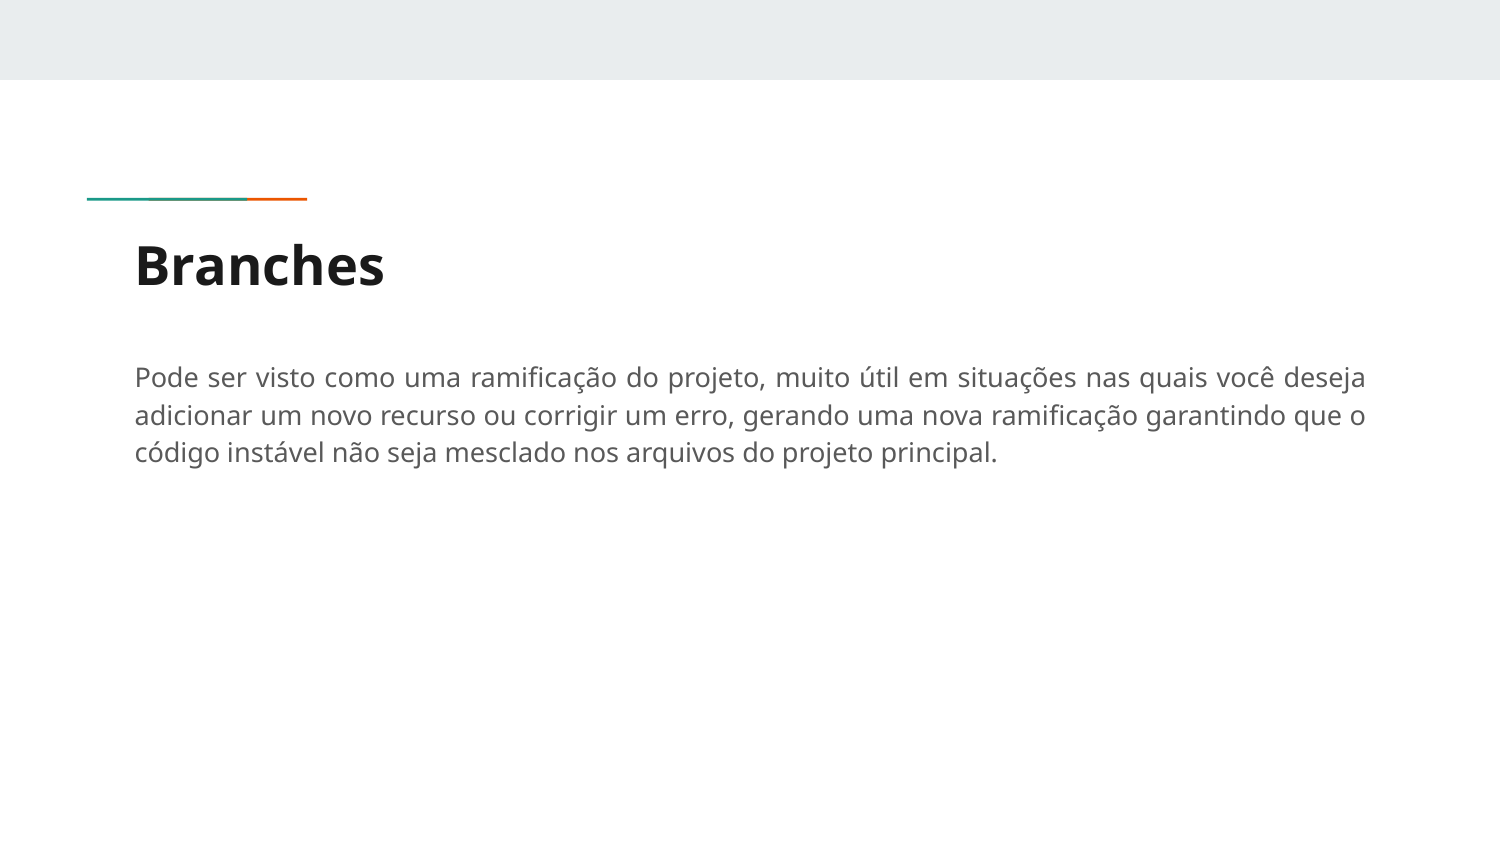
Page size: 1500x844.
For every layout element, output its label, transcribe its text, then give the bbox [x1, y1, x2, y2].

title Branches [119, 216, 1381, 305]
list Pode ser visto como uma ramificação do projeto, muito útil em situações nas quais você deseja adicionar um novo recurso ou corrigir um erro, gerando uma nova ramificação garantindo que o código instável não seja mesclado nos arquivos do projeto principal. [119, 341, 1381, 555]
